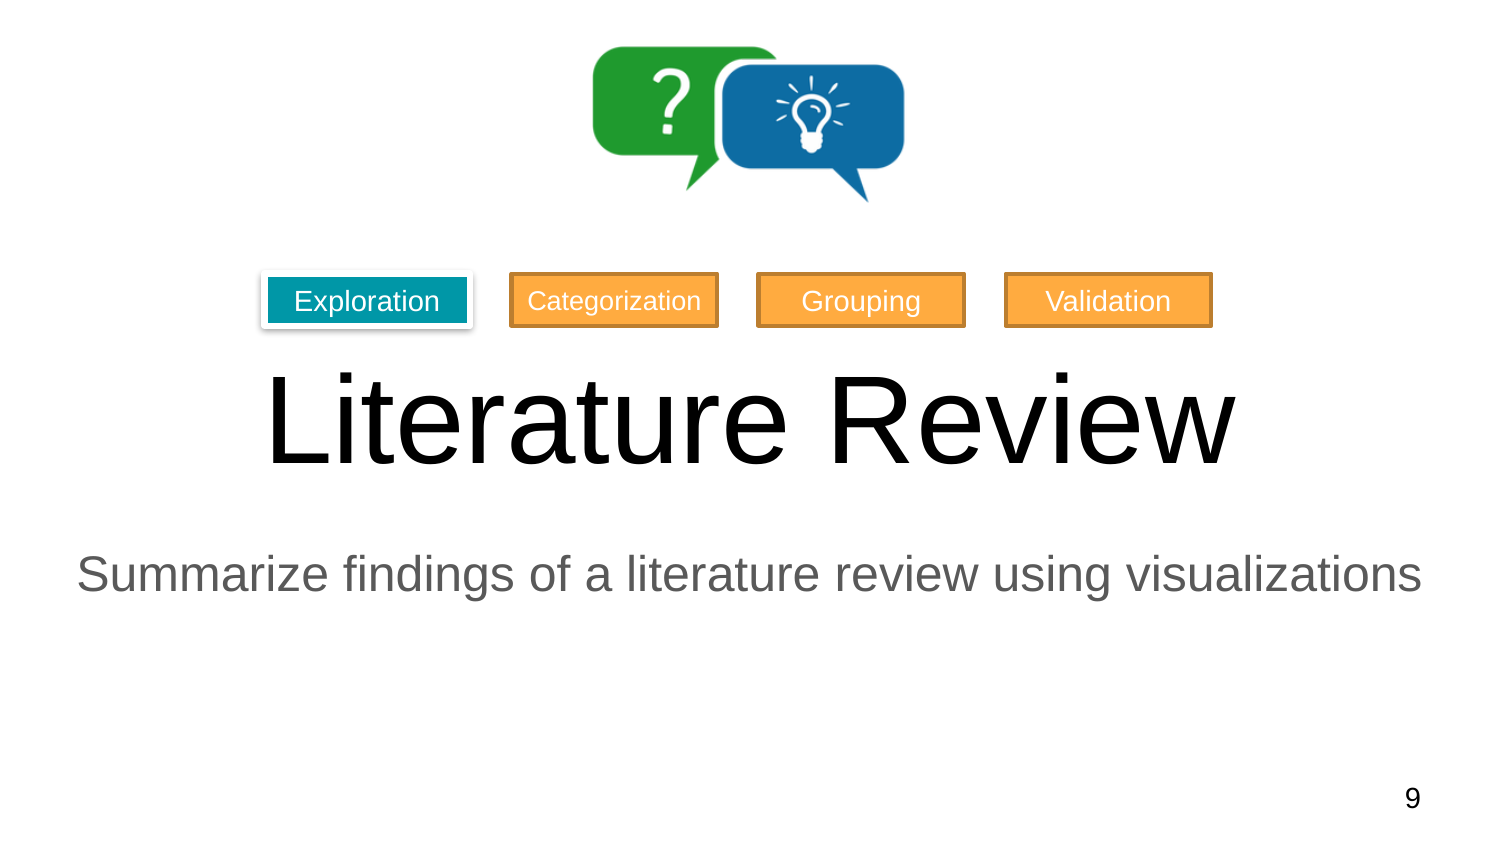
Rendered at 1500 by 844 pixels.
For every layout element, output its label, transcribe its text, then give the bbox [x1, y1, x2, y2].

text_box Validation [1004, 272, 1213, 328]
list Summarize findings of a literature review using visualizations [51, 517, 1449, 731]
text_box Exploration [261, 270, 473, 329]
text_box Grouping [756, 272, 966, 328]
title Literature Review [51, 181, 1449, 504]
picture [582, 26, 918, 232]
text_box Categorization [509, 272, 719, 328]
slide_number 9 [1389, 764, 1480, 830]
